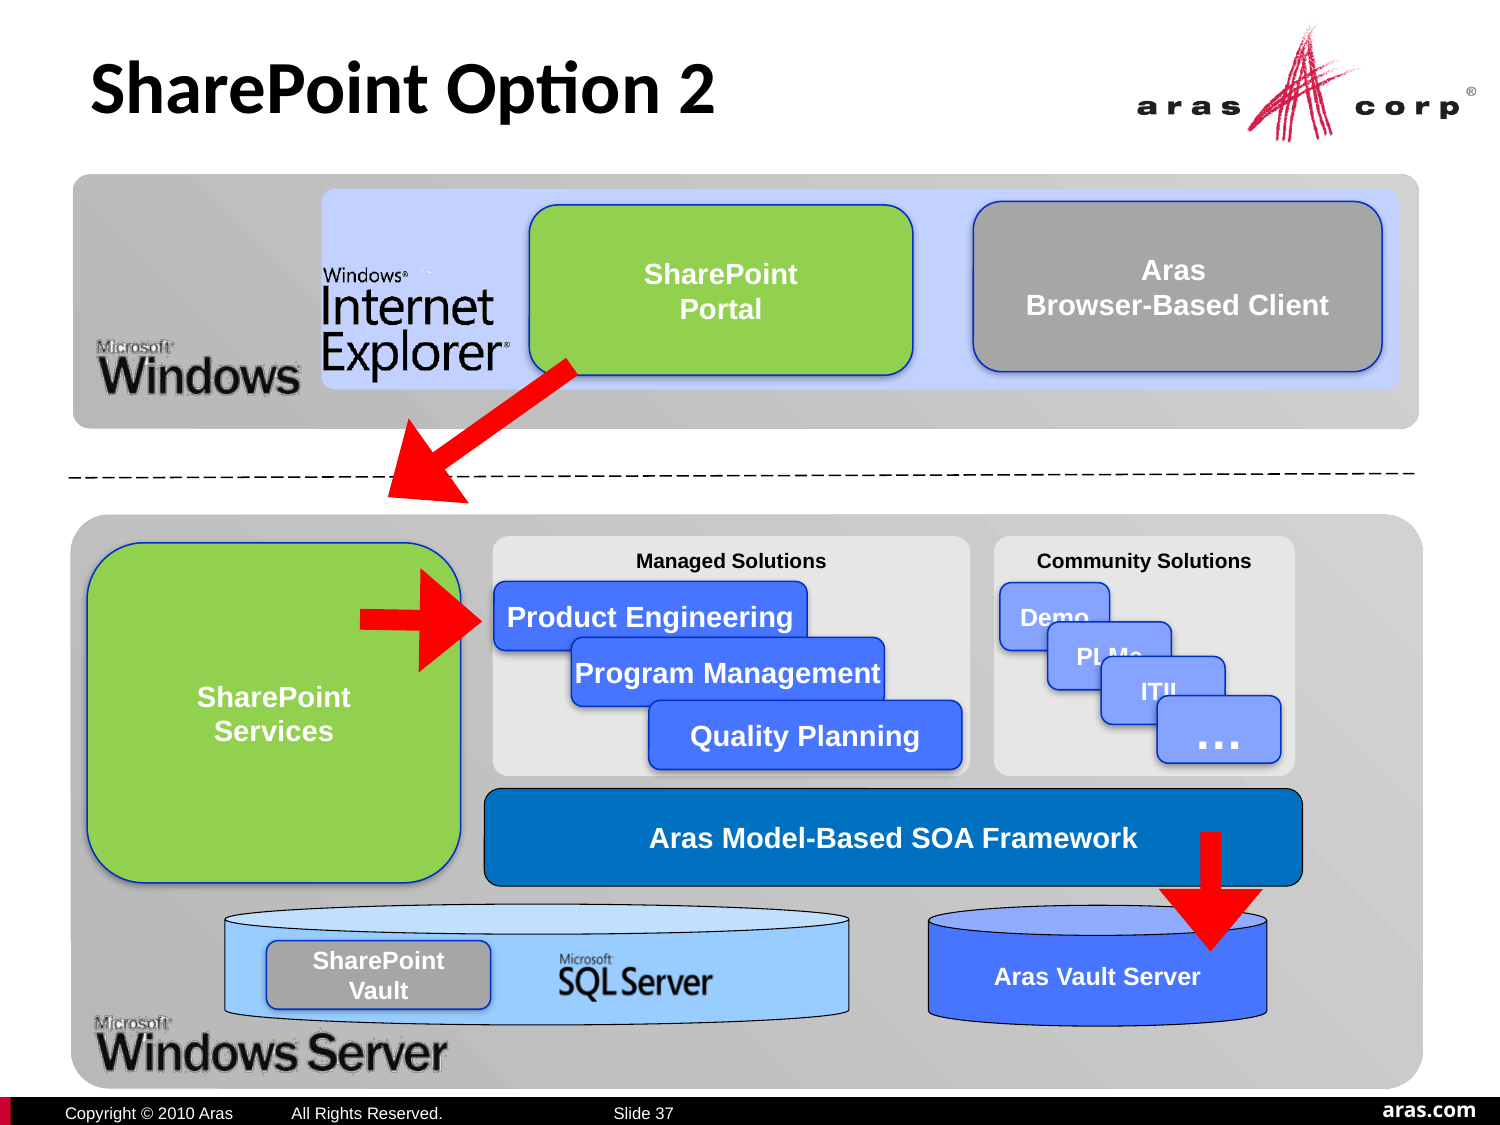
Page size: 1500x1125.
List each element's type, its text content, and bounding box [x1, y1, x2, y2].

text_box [68, 174, 1424, 1089]
title SharePoint Option 2 [74, 0, 1027, 172]
slide_number Slide 37 [613, 1102, 927, 1125]
picture [1128, 2, 1488, 155]
